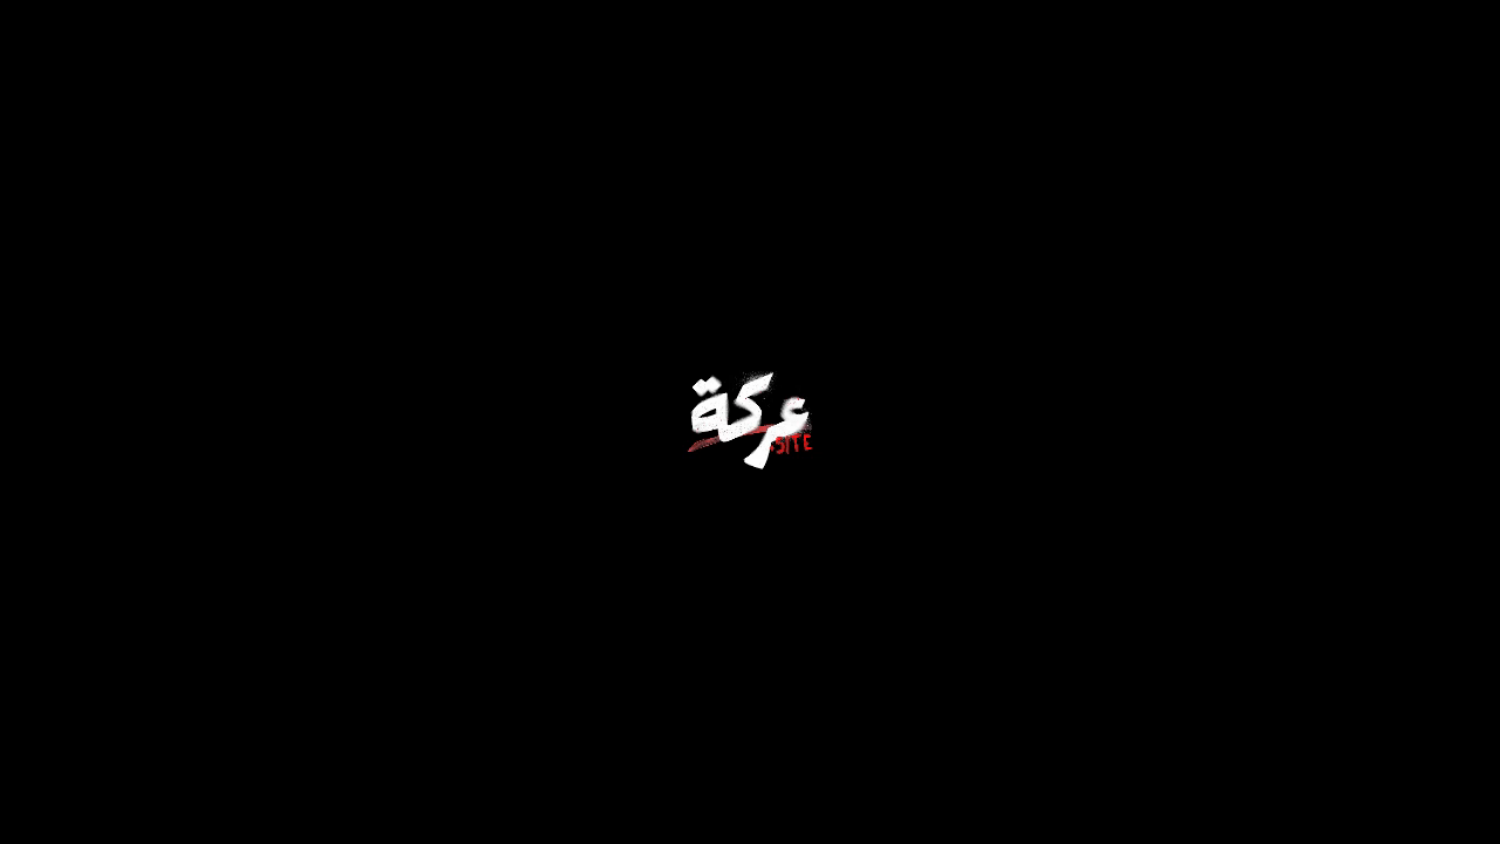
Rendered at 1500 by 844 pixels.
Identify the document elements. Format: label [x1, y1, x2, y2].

text_box [222, 0, 1278, 844]
